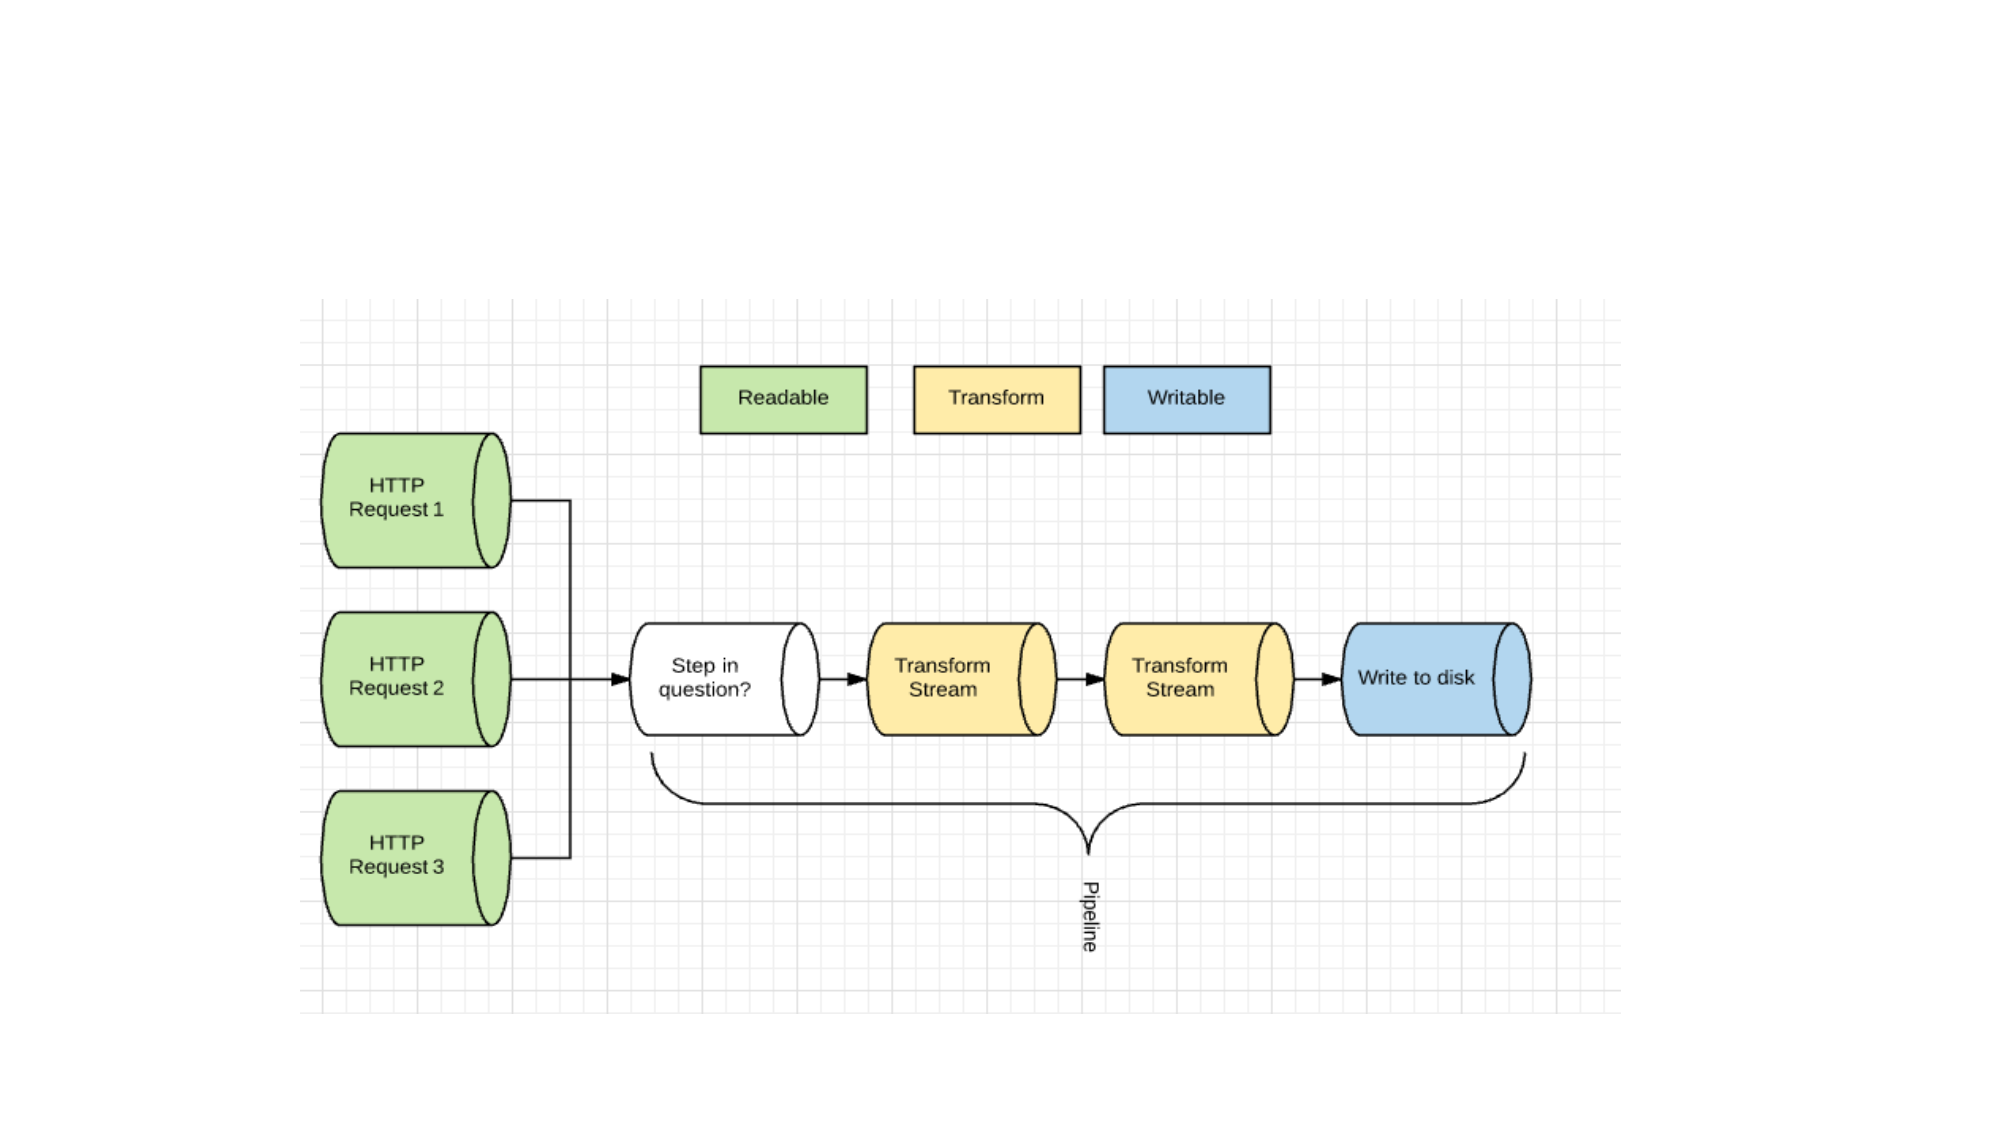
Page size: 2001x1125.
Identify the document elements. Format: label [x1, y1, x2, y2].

list [299, 299, 1621, 1014]
